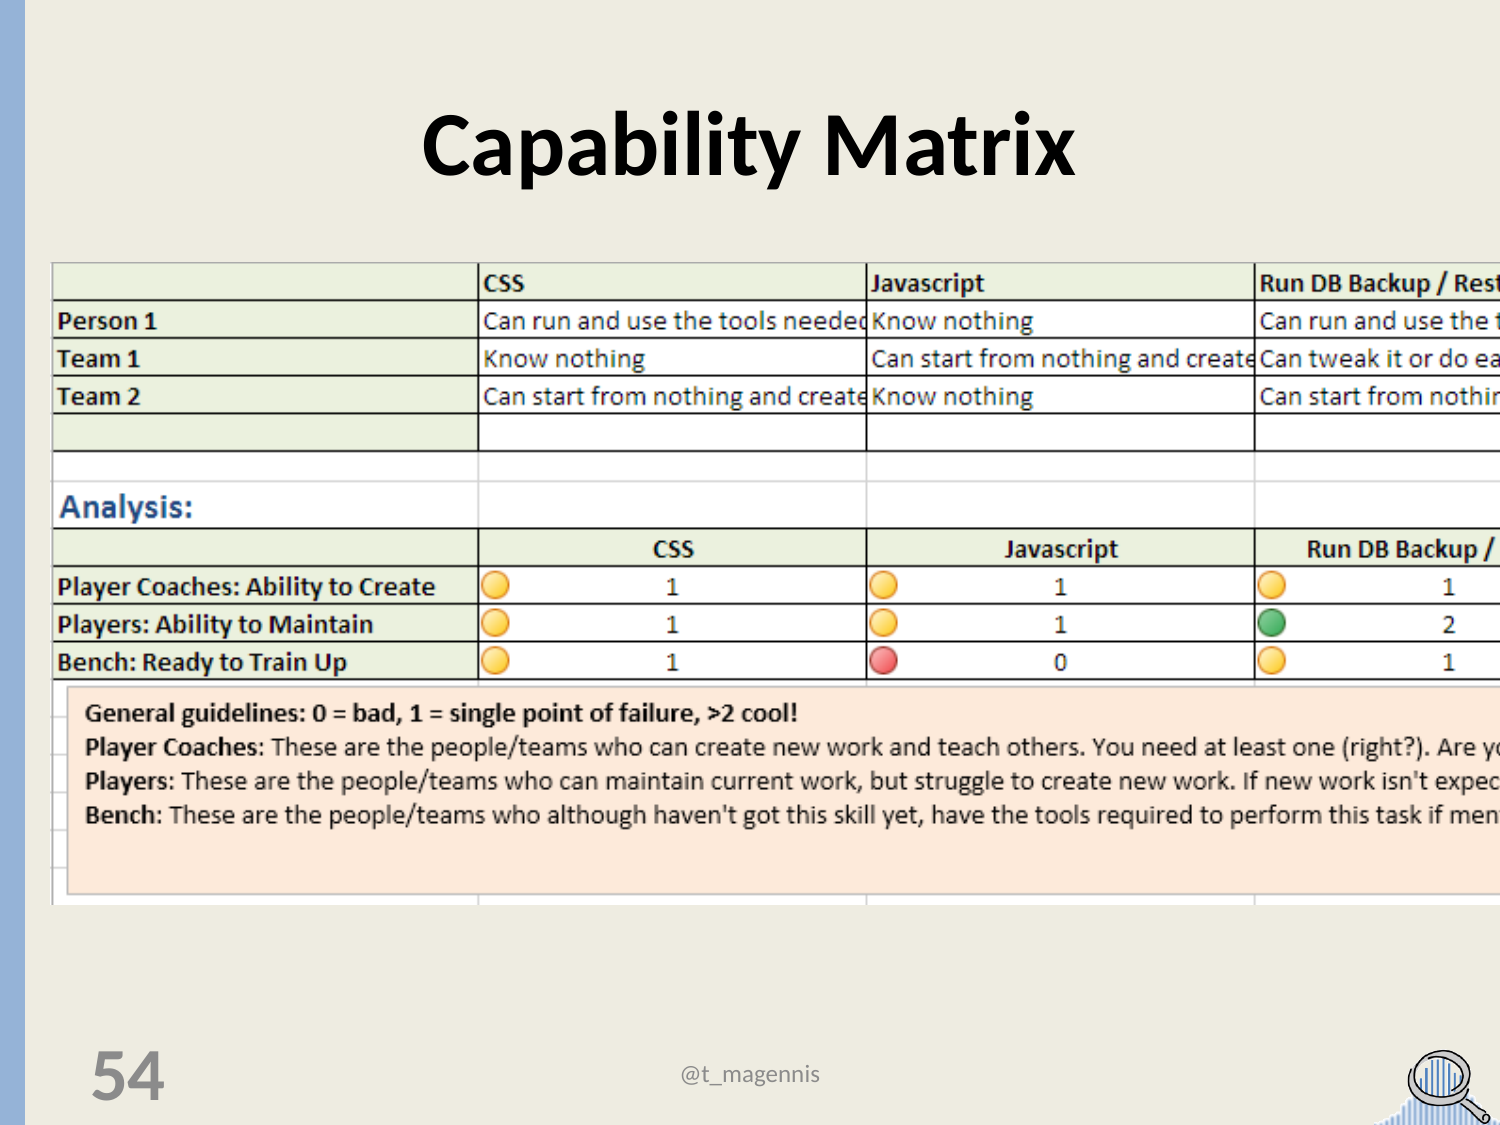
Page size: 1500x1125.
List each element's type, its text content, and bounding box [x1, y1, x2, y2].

title Capability Matrix [75, 45, 1425, 233]
picture [49, 262, 1500, 906]
slide_number 54 [75, 1040, 425, 1100]
footer @t_magennis [512, 1042, 988, 1103]
picture [1374, 1046, 1500, 1125]
